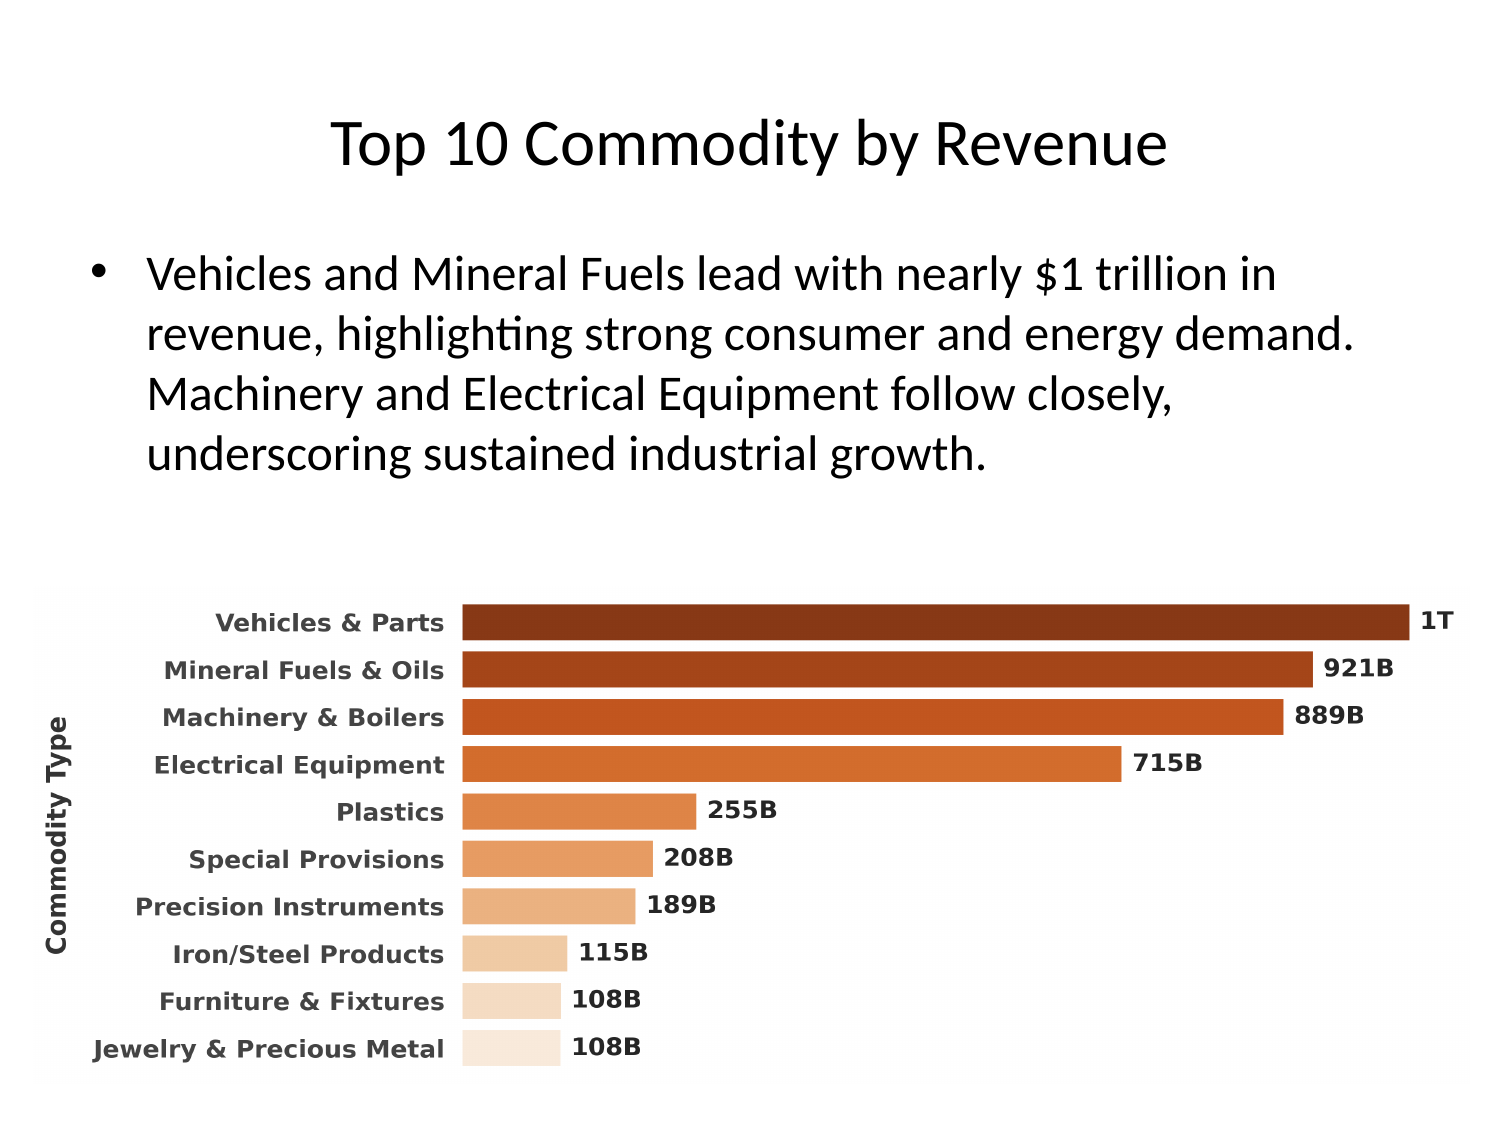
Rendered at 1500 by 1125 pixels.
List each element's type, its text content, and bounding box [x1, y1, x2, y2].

picture [33, 586, 1470, 1084]
title Top 10 Commodity by Revenue [75, 45, 1425, 232]
list Vehicles and Mineral Fuels lead with nearly $1 trillion in revenue, highlighting strong consumer and energy demand. Machinery and Electrical Equipment follow closely, underscoring sustained industrial growth. [75, 232, 1425, 586]
